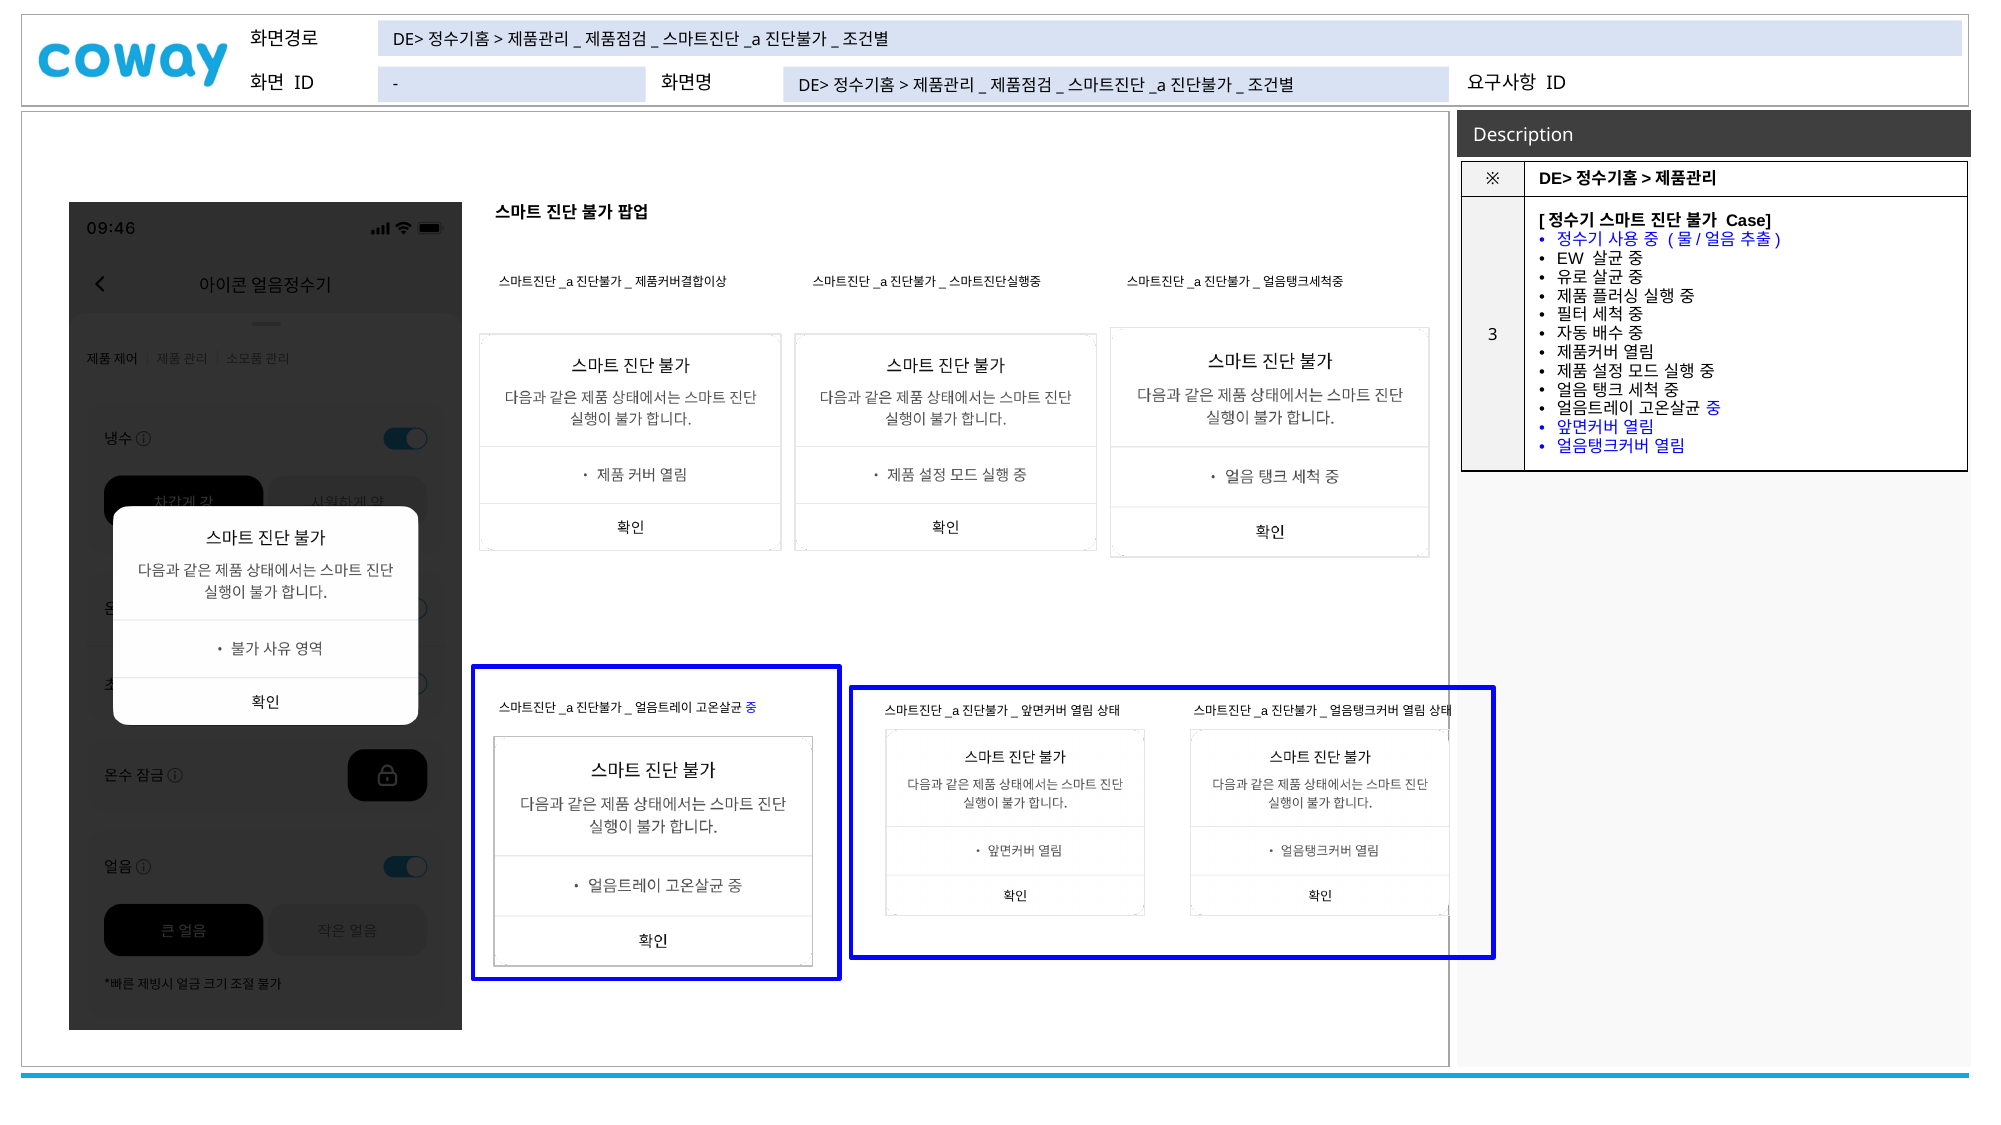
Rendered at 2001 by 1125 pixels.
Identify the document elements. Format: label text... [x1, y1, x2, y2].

text_box 스마트진단_a진단불가_앞면커버 열림 상태 [869, 695, 1169, 733]
picture [34, 38, 232, 92]
list - [377, 66, 646, 103]
text_box 스마트진단_a진단불가_얼음트레이 고온살균 중 [483, 692, 794, 723]
picture [1111, 328, 1429, 557]
table_header DE>정수기홈>제품관리 [1525, 162, 1967, 196]
text_box 스마트진단_a진단불가_얼음탱크세척중 [1111, 266, 1422, 297]
text_box 스마트진단_a진단불가_얼음탱크커버 열림 상태 [1178, 695, 1478, 733]
picture [494, 737, 813, 966]
text_box 스마트진단_a진단불가_제품커버결합이상 [483, 266, 794, 297]
picture [1190, 729, 1449, 916]
table_cell 3 [1462, 197, 1524, 470]
picture [69, 202, 462, 1030]
list DE>정수기홈>제품관리_제품점검_스마트진단_a진단불가_조건별 [783, 66, 1449, 103]
list DE>정수기홈>제품관리_제품점검_스마트진단_a진단불가_조건별 [378, 20, 1962, 56]
table_header ※ [1462, 162, 1524, 196]
text_box [473, 666, 840, 979]
picture [886, 729, 1145, 916]
table_cell [정수기 스마트 진단 불가 Case] 정수기 사용 중 (물/얼음 추출) EW 살균 중 유로 살균 중 제품 플러싱 실행 중 필터 세척 중 자동 배수 중 제품커버 열림 제품 설정 모드 실행 중 얼음 탱크 세척 중 얼음트레이 고온살균 중 앞면커버 열림 얼음탱크커버 열림 [1525, 197, 1967, 470]
text_box 스마트진단_a진단불가_스마트진단실행중 [797, 266, 1108, 297]
text_box [851, 687, 1494, 958]
picture [479, 334, 781, 551]
picture [795, 334, 1096, 551]
text_box 스마트 진단 불가 팝업 [480, 193, 798, 229]
